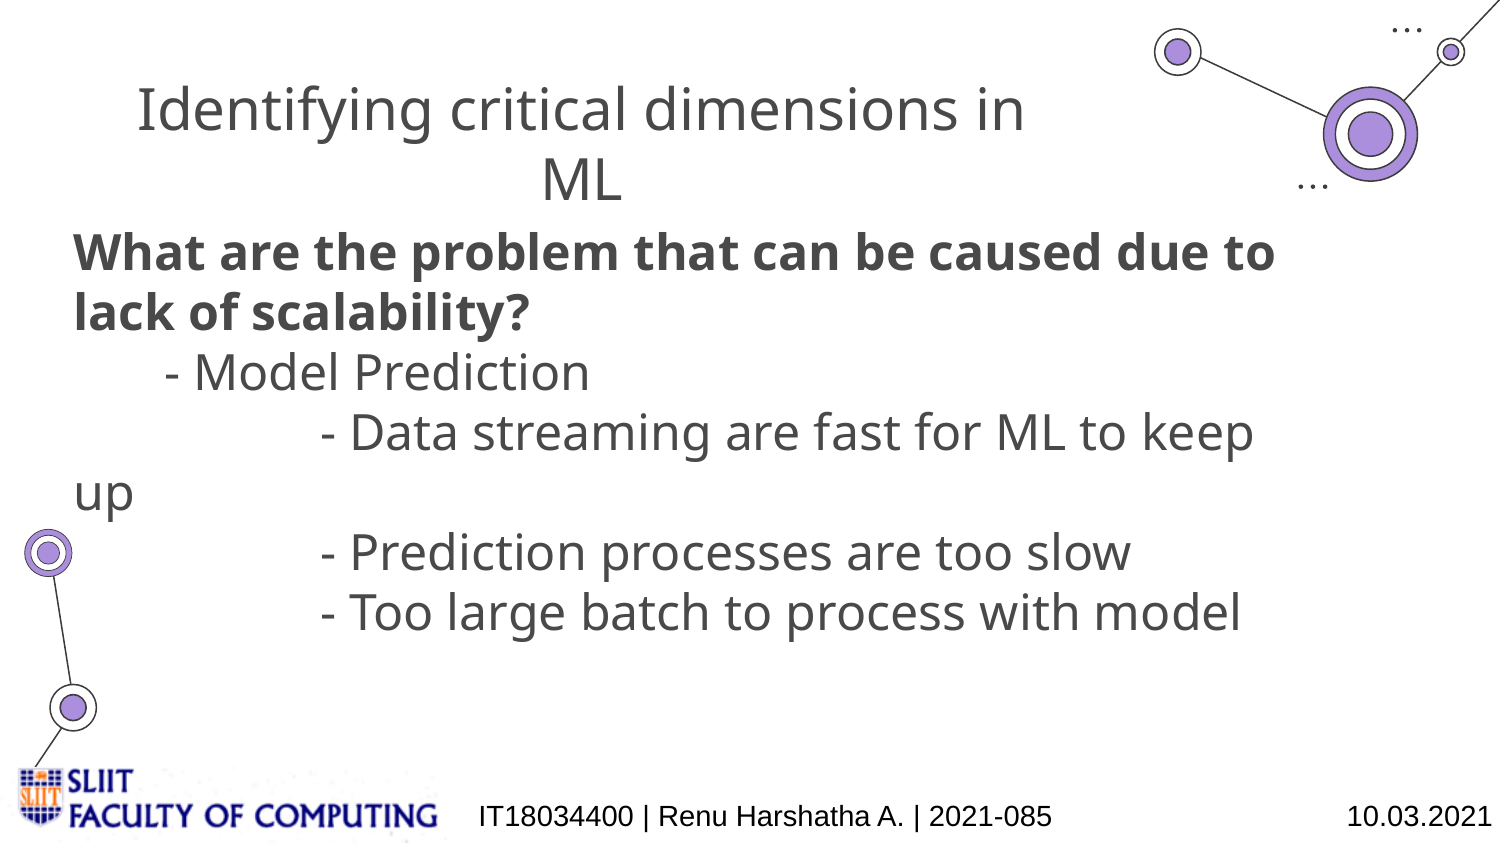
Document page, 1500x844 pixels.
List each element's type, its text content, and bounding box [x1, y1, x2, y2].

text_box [0, 767, 1500, 843]
list What are the problem that can be caused due to lack of scalability? - Model Prediction - Data streaming are fast for ML to keep up - Prediction processes are too slow - Too large batch to process with model [33, 171, 1298, 751]
title Identifying critical dimensions in ML [105, 57, 1058, 170]
